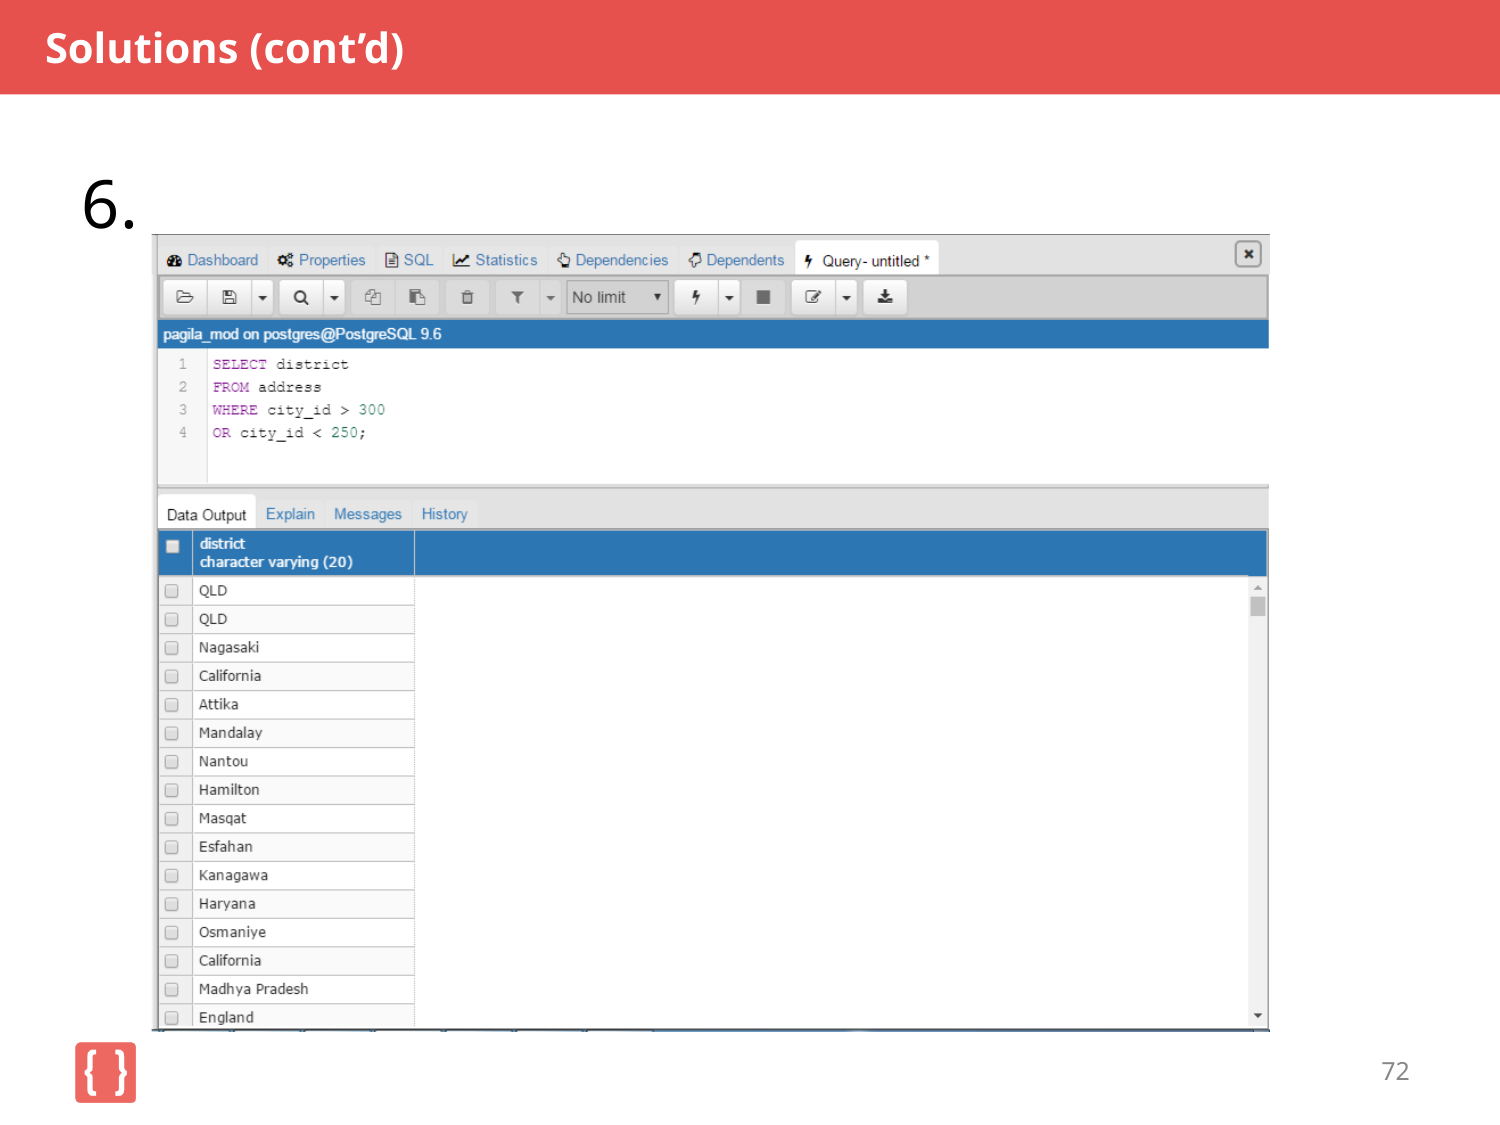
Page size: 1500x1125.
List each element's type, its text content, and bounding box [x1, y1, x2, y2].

title Solutions (cont’d) [0, 0, 1500, 95]
text_box 6. [66, 154, 176, 255]
picture [75, 1042, 136, 1103]
picture [151, 234, 1271, 1033]
slide_number 72 [1074, 1042, 1425, 1103]
